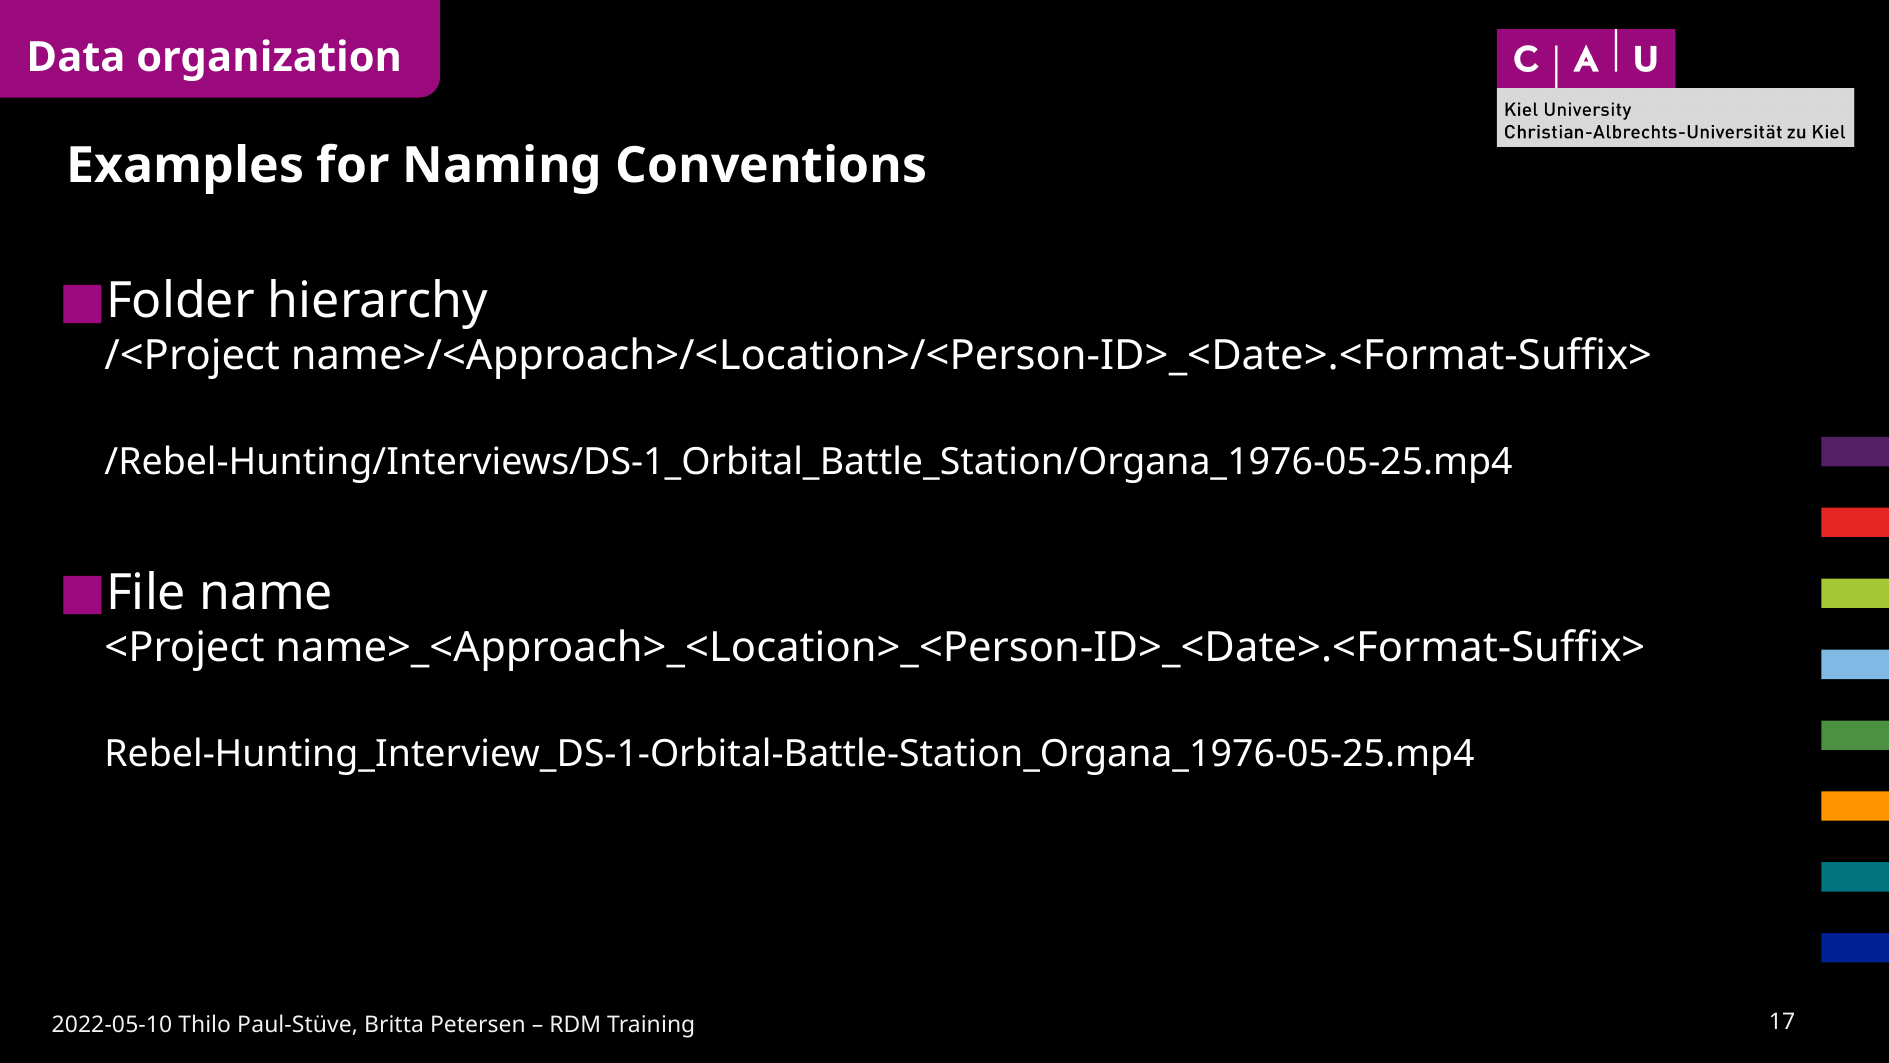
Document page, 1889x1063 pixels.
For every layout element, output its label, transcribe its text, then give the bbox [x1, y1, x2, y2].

text_box [0, 0, 443, 100]
text_box Data organization [11, 6, 447, 104]
title Examples for Naming Conventions [51, 94, 1480, 232]
picture [1496, 29, 1855, 147]
list Folder hierarchy /<Project name>/<Approach>/<Location>/<Person-ID>_<Date>.<Format-Suffix> /Rebel-Hunting/Interviews/DS-1_Orbital_Battle_Station/Organa_1976-05-25.mp4 File name <Project name>_<Approach>_<Location>_<Person-ID>_<Date>.<Format-Suffix> Rebel-Hunting_Interview_DS-1-Orbital-Battle-Station_Organa_1976-05-25.mp4 [51, 259, 1796, 1051]
